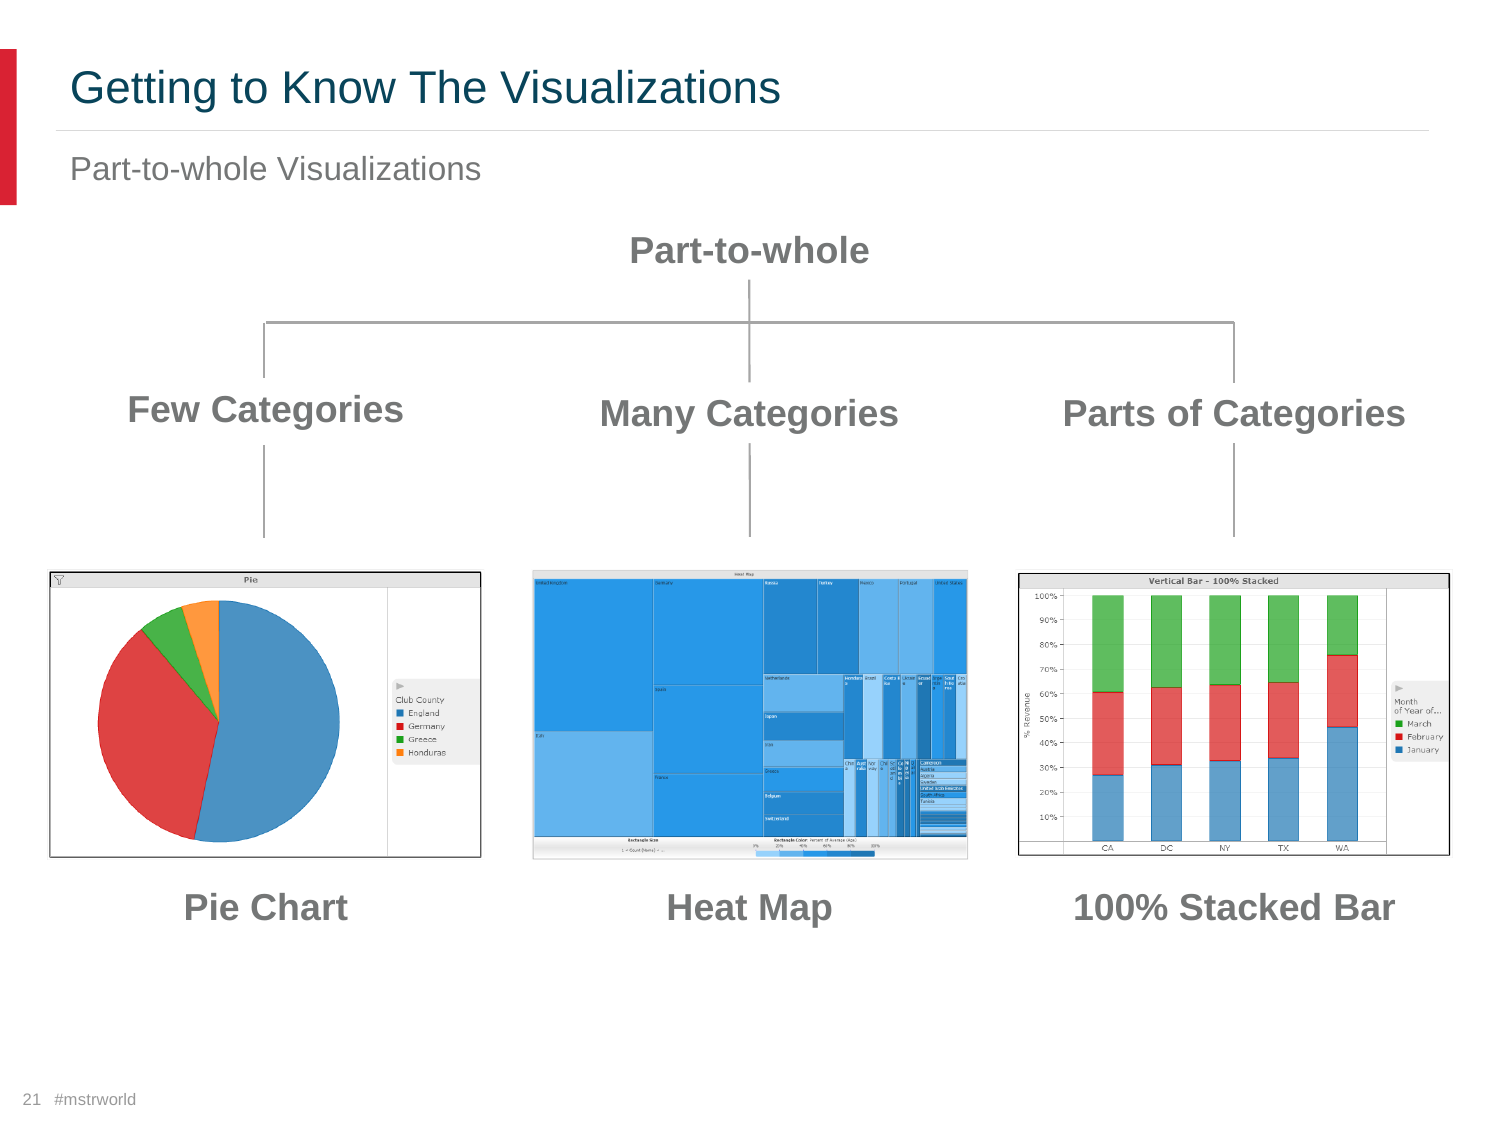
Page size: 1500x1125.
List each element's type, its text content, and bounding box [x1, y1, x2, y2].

text_box 100% Stacked Bar [1070, 887, 1404, 929]
text_box [531, 569, 969, 860]
text_box Visualizations [497, 64, 789, 115]
text_box Part-to-whole Visualizations [67, 151, 488, 189]
text_box [0, 49, 17, 206]
text_box Heat Map [664, 887, 841, 929]
text_box Part-to-whole [627, 230, 878, 273]
text_box [263, 322, 1235, 383]
text_box of [1164, 394, 1210, 436]
text_box [582, 383, 916, 444]
text_box Getting to Know The [67, 64, 496, 115]
text_box Pie Chart [181, 887, 356, 929]
text_box 21 #mstrworld [20, 1090, 141, 1112]
text_box Categories [1210, 394, 1414, 436]
text_box Parts [1060, 394, 1164, 436]
text_box Many Categories [597, 394, 908, 436]
text_box [1015, 569, 1453, 858]
text_box [47, 569, 485, 860]
text_box Few Categories [125, 389, 412, 432]
